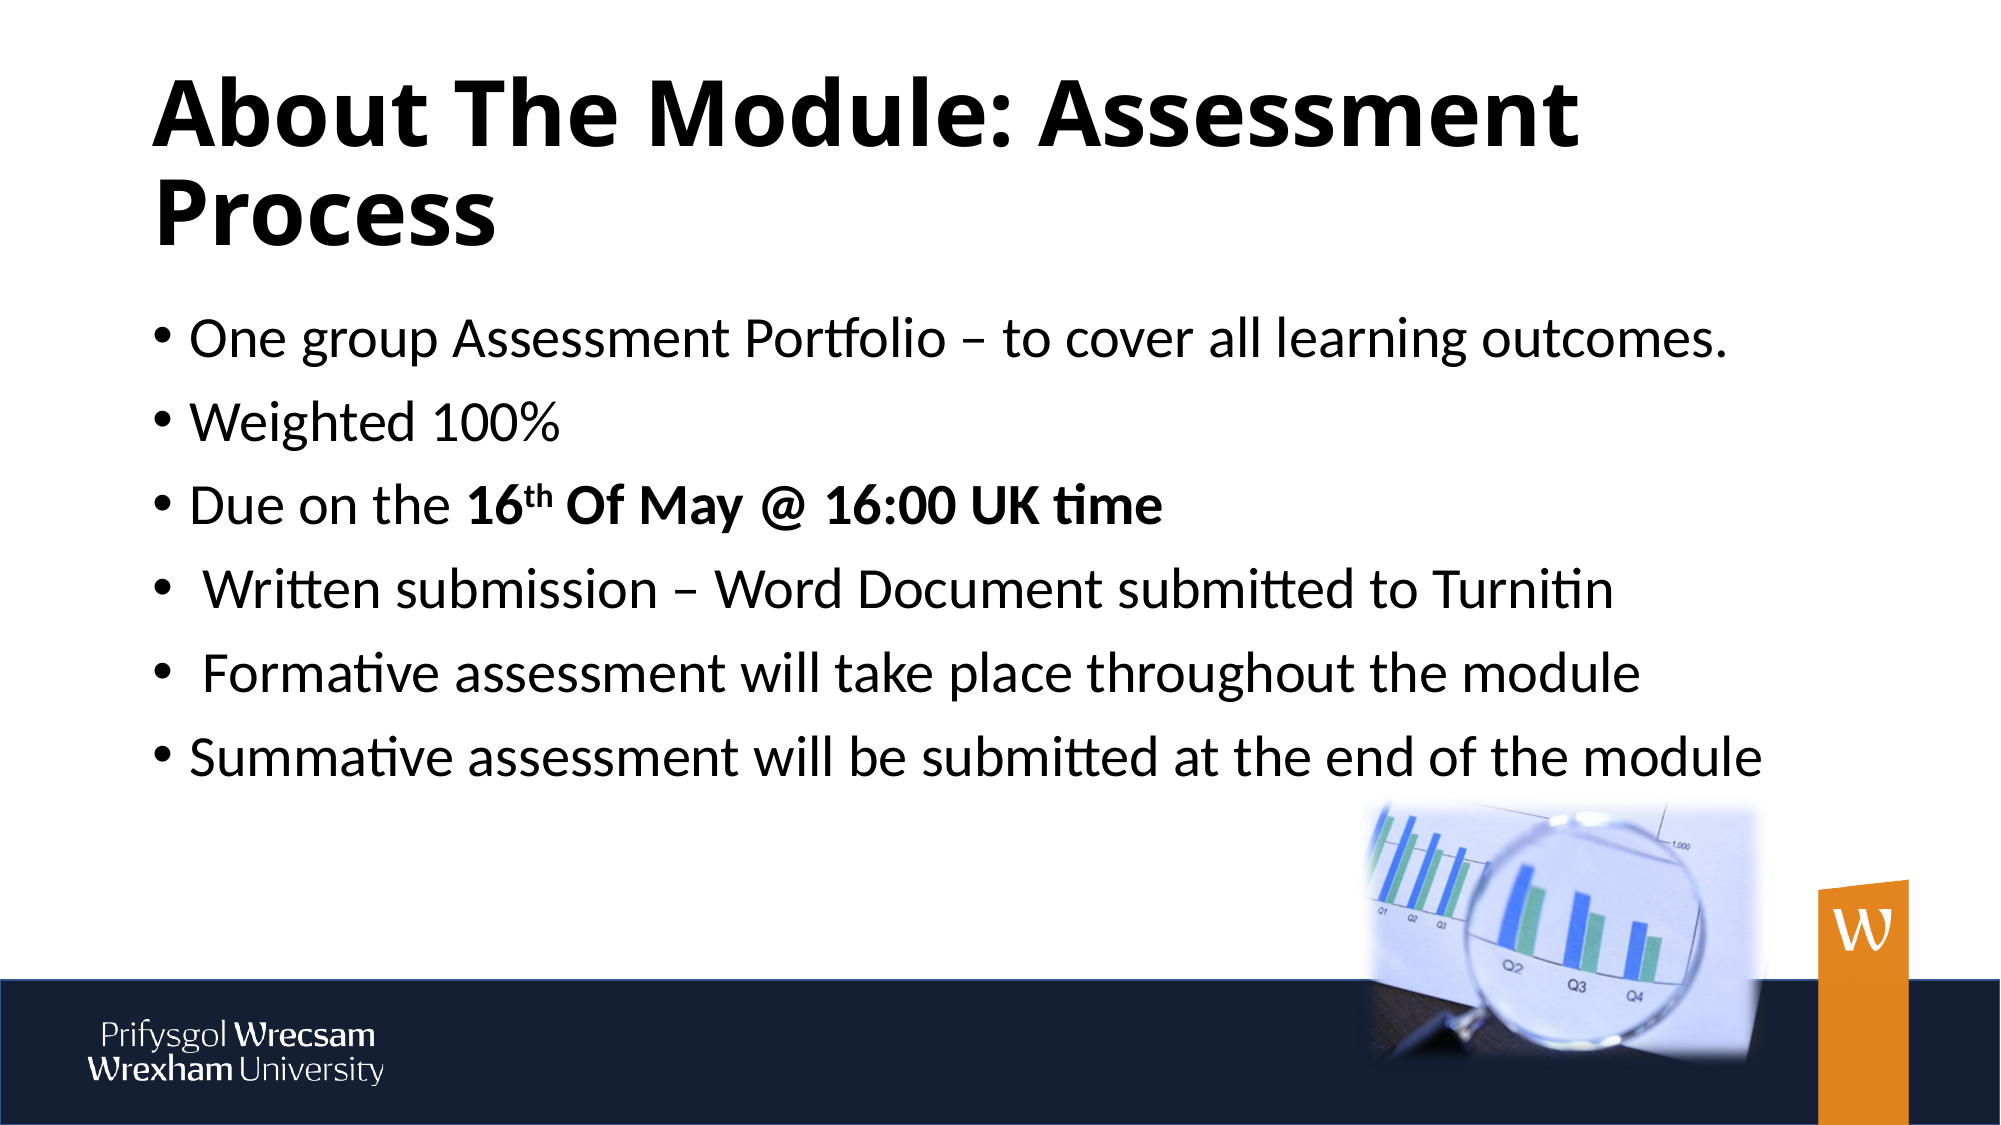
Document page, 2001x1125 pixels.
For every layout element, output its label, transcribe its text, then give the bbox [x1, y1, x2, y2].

picture [1818, 879, 1909, 1125]
picture [1356, 792, 1773, 1070]
text_box [0, 979, 1818, 1125]
list One group Assessment Portfolio – to cover all learning outcomes. Weighted 100% Due on the 16th Of May @ 16:00 UK time Written submission – Word Document submitted to Turnitin Formative assessment will take place throughout the module Summative assessment will be submitted at the end of the module [137, 299, 1863, 1014]
picture [87, 1019, 384, 1086]
text_box [1909, 979, 2000, 1125]
title About The Module: Assessment Process [137, 59, 1863, 278]
